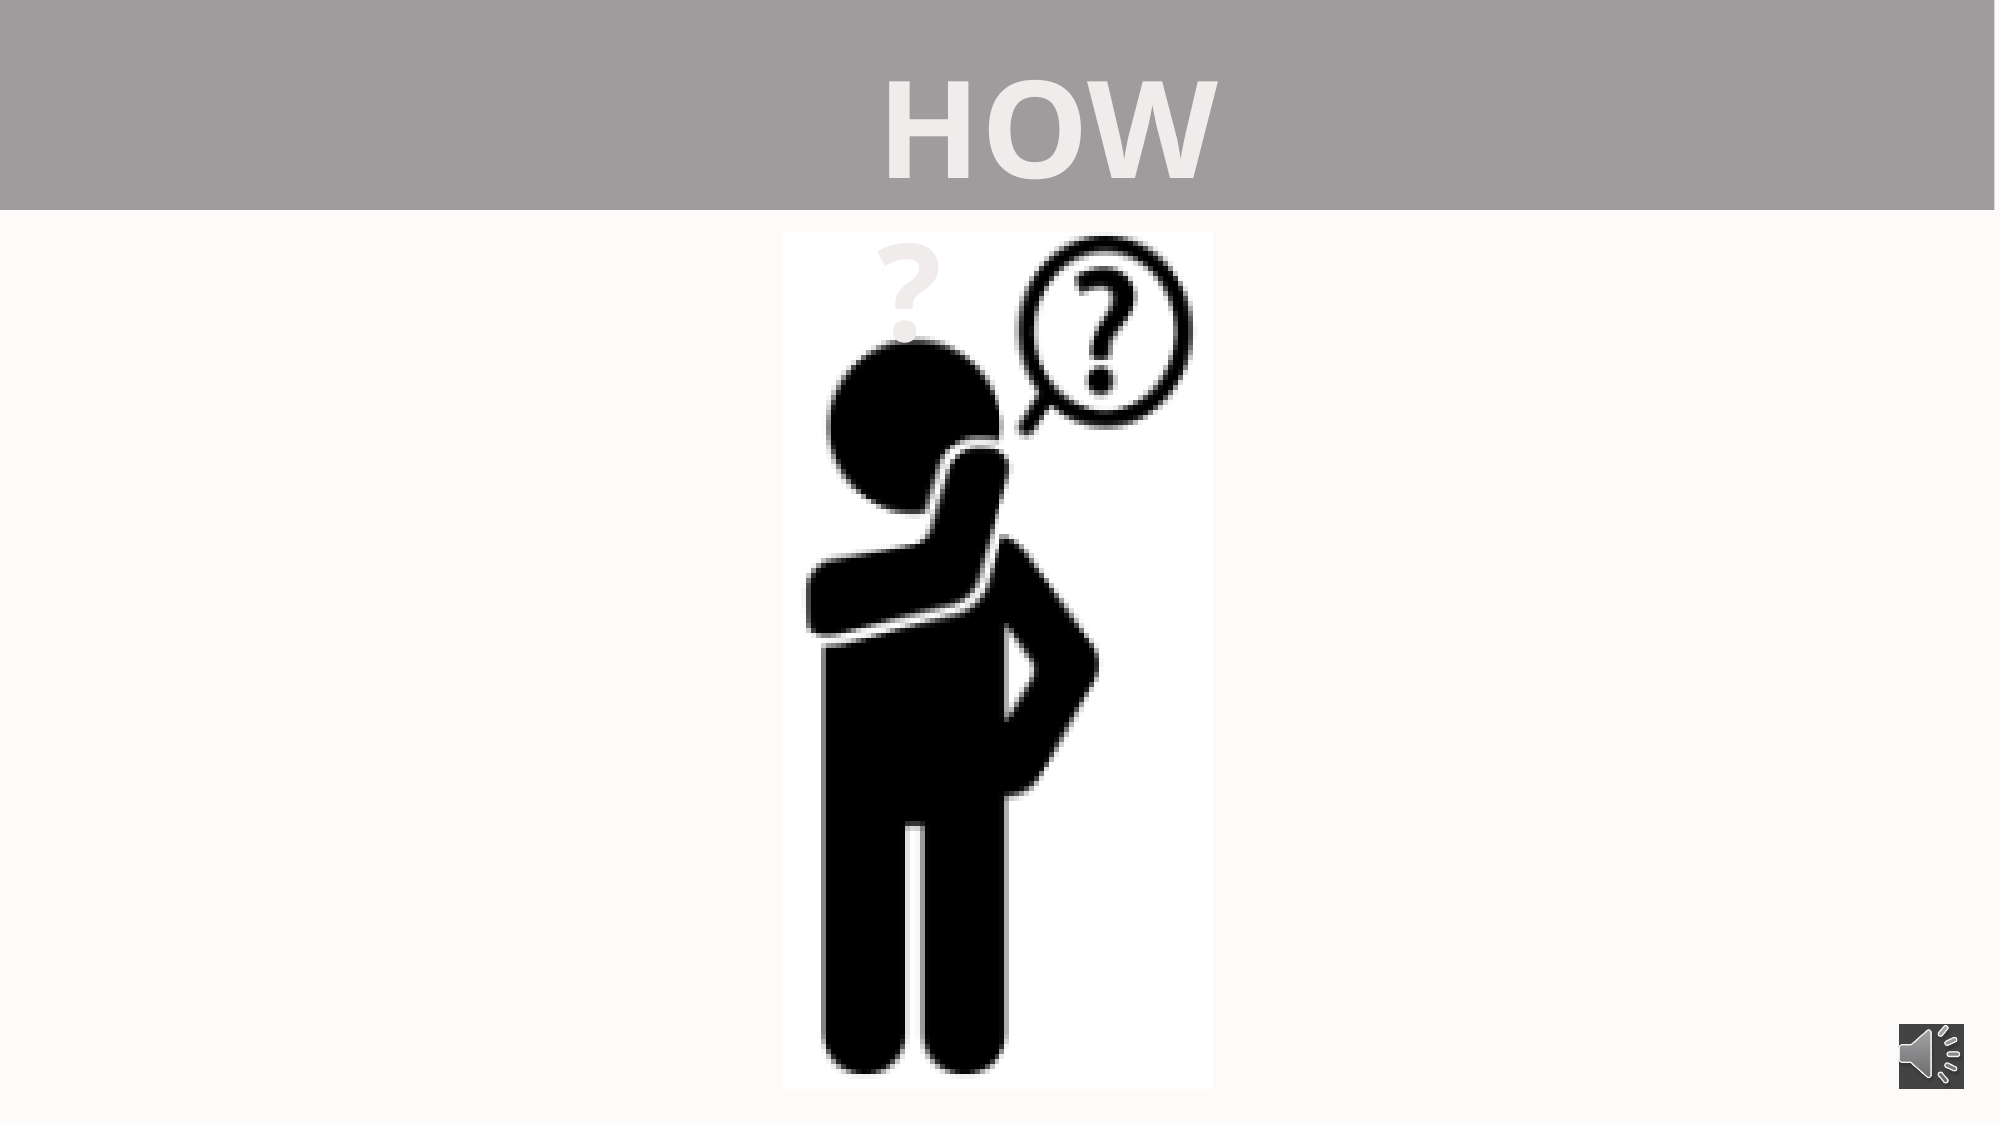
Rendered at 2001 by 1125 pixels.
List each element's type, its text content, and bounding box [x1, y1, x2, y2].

picture [782, 232, 1214, 1090]
text_box HOW? [862, 35, 1268, 376]
text_box [0, 0, 1995, 211]
picture [1897, 1022, 1965, 1090]
